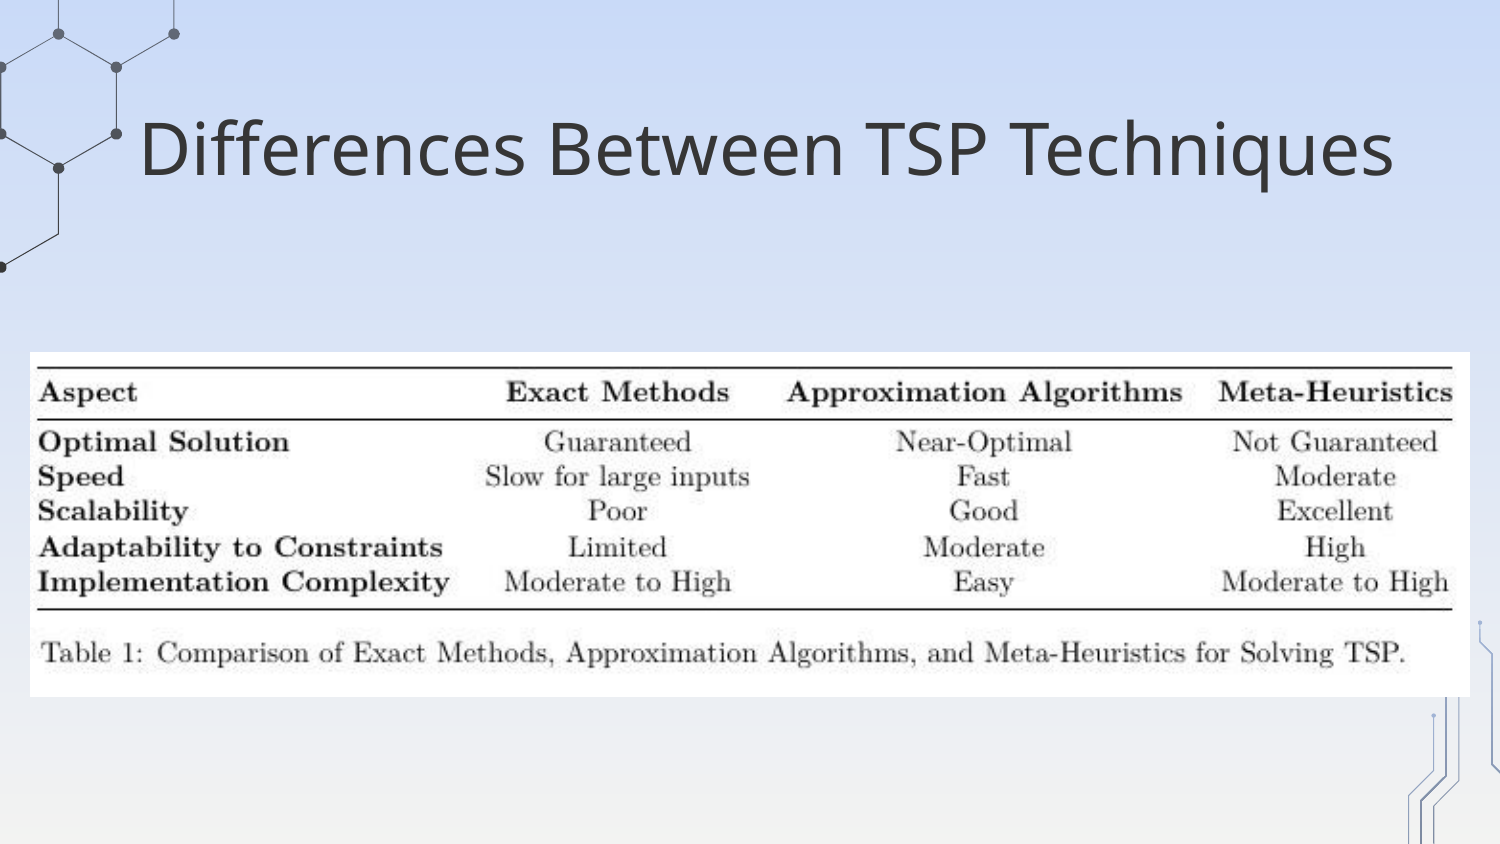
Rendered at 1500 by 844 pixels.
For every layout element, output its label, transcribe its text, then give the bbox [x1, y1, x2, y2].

title Differences Between TSP Techniques [118, 87, 1417, 204]
picture [30, 351, 1470, 697]
